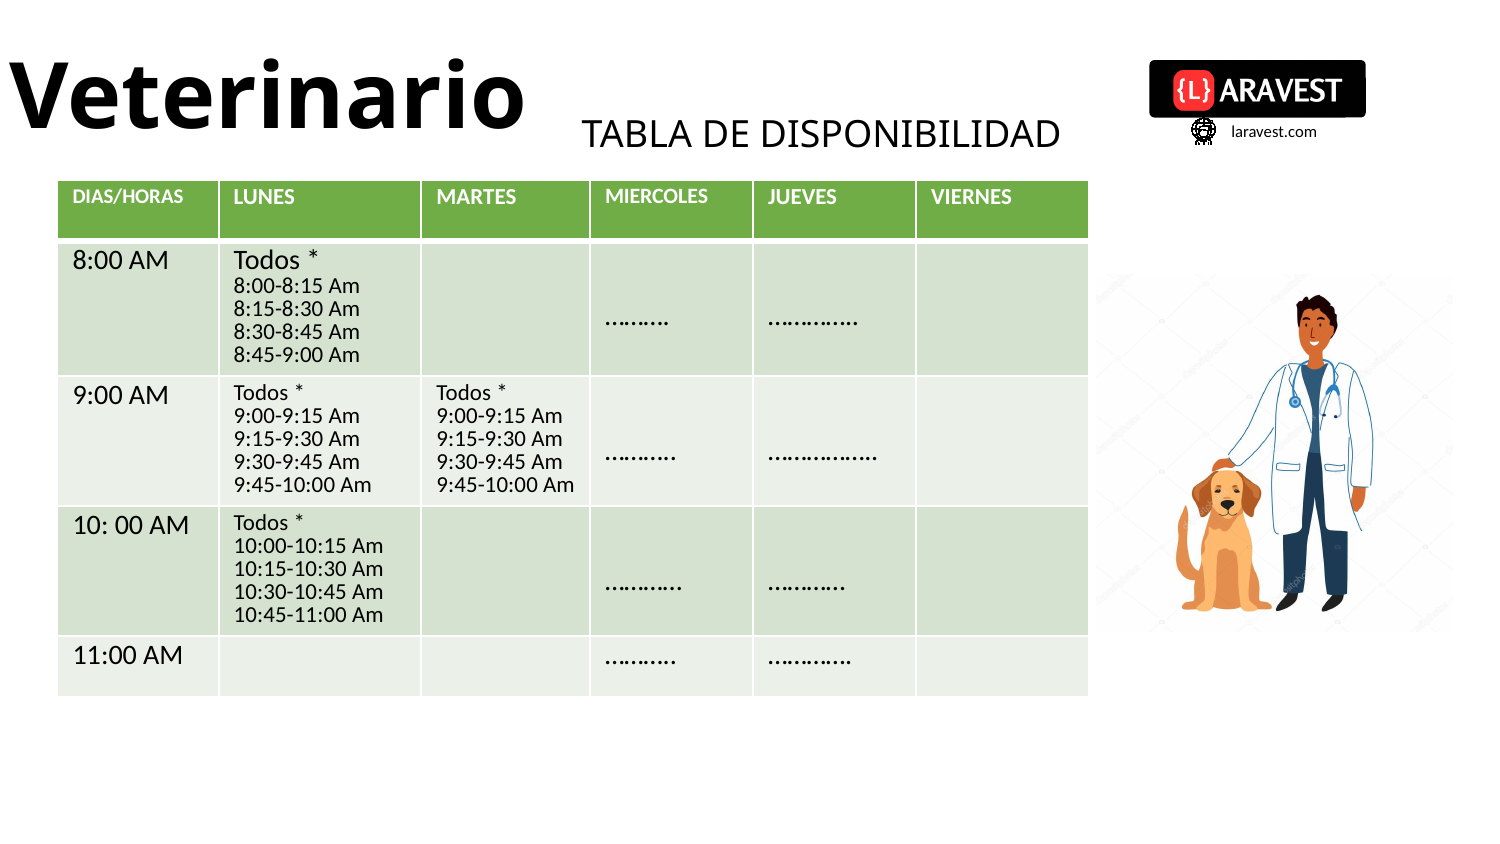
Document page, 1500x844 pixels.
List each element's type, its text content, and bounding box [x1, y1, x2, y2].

text_box TABLA DE DISPONIBILIDAD [554, 80, 1090, 179]
table_cell Todos * 9:00-9:15 Am 9:15-9:30 Am 9:30-9:45 Am 9:45-10:00 Am [422, 377, 589, 505]
table_cell 8:00 AM [58, 244, 218, 375]
table_cell [422, 507, 589, 635]
table_cell ………….. [754, 244, 915, 375]
table_cell 11:00 AM [58, 637, 218, 696]
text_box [1149, 60, 1378, 145]
table_cell Todos * 8:00-8:15 Am 8:15-8:30 Am 8:30-8:45 Am 8:45-9:00 Am [220, 244, 420, 375]
title Veterinario [0, 16, 916, 181]
table_header DIAS/HORAS [58, 181, 218, 238]
table_cell [917, 377, 1088, 505]
table_cell [917, 637, 1088, 696]
table_cell 10: 00 AM [58, 507, 218, 635]
table_cell ………… [591, 507, 752, 635]
table_header MIERCOLES [591, 181, 752, 238]
table_cell ………. [591, 244, 752, 375]
table_cell [917, 244, 1088, 375]
table_cell [917, 507, 1088, 635]
table_cell ……….. [591, 637, 752, 696]
table_header MARTES [422, 181, 589, 238]
table_cell [220, 637, 420, 696]
table_cell Todos * 9:00-9:15 Am 9:15-9:30 Am 9:30-9:45 Am 9:45-10:00 Am [220, 377, 420, 505]
table_cell [422, 637, 589, 696]
table_cell [422, 244, 589, 375]
table_cell ……….. [591, 377, 752, 505]
table_cell …………….. [754, 377, 915, 505]
table_cell ………… [754, 507, 915, 635]
table_header VIERNES [917, 181, 1088, 238]
table_header JUEVES [754, 181, 915, 238]
picture [1096, 274, 1453, 632]
table_cell Todos * 10:00-10:15 Am 10:15-10:30 Am 10:30-10:45 Am 10:45-11:00 Am [220, 507, 420, 635]
table_cell …………. [754, 637, 915, 696]
table_cell 9:00 AM [58, 377, 218, 505]
table_header LUNES [220, 181, 420, 238]
